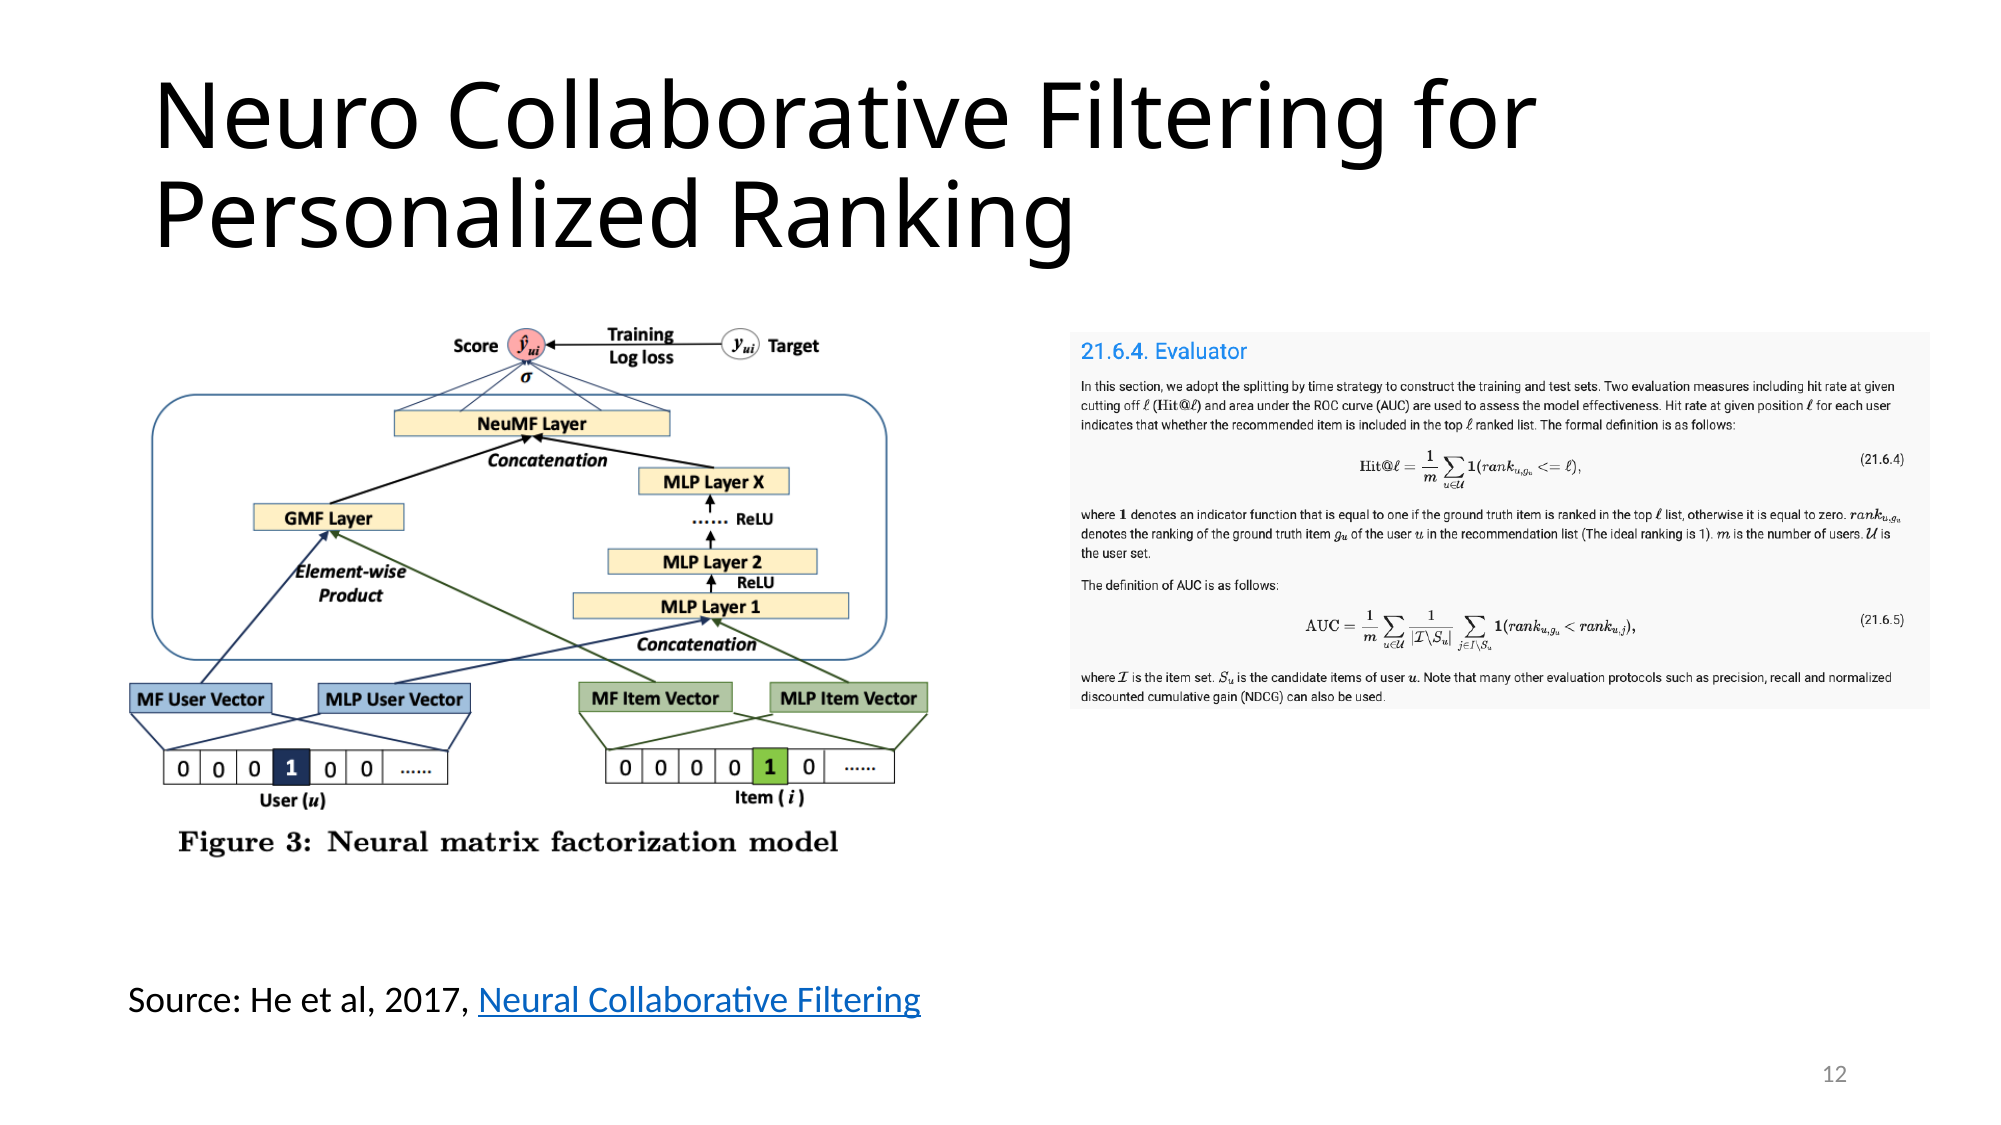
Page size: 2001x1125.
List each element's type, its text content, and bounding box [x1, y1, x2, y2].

text_box Source: He et al, 2017, Neural Collaborative Filtering [113, 967, 937, 1028]
title Neuro Collaborative Filtering for Personalized Ranking [137, 59, 1863, 278]
slide_number 12 [1412, 1042, 1863, 1103]
picture [1070, 332, 1930, 709]
picture [101, 298, 948, 869]
